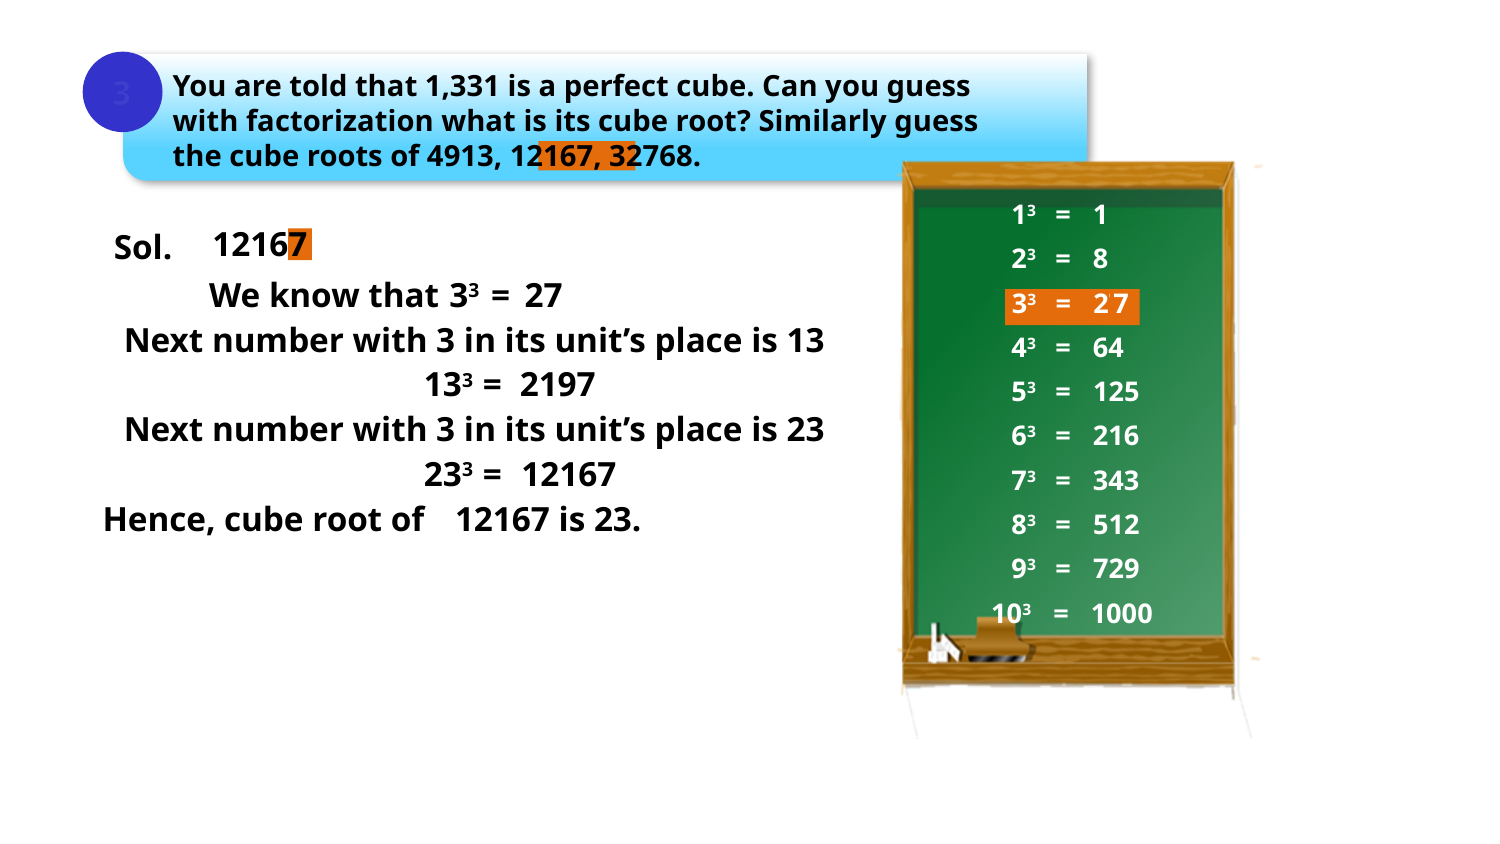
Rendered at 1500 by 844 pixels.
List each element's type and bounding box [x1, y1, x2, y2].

text_box [83, 215, 841, 546]
text_box [80, 49, 1090, 183]
text_box [976, 189, 1185, 637]
picture [896, 159, 1263, 739]
